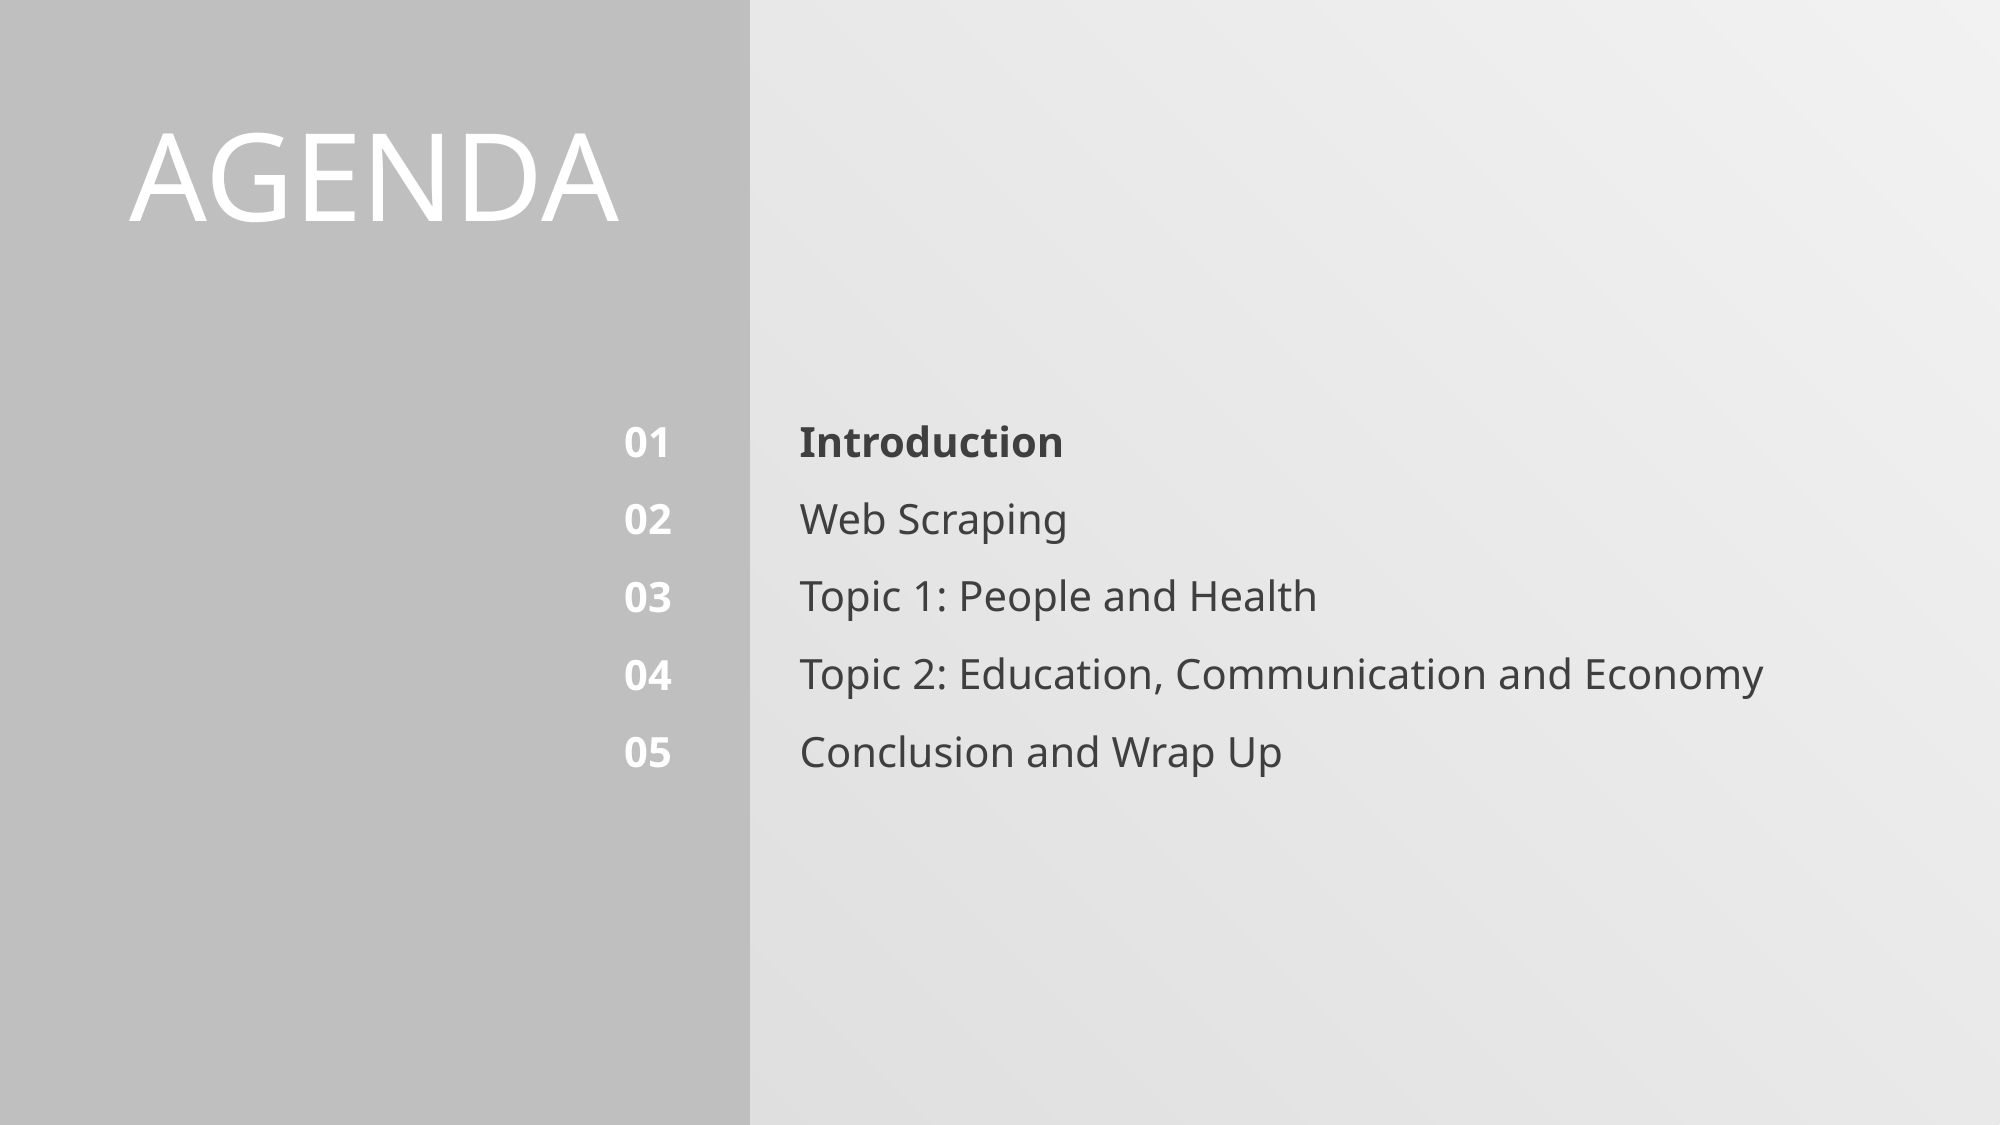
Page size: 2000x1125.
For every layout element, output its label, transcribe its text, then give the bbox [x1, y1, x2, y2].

text_box [0, 0, 751, 1125]
text_box 03 [466, 563, 687, 629]
text_box Topic 2: Education, Communication and Economy [799, 633, 1934, 711]
text_box 05 [466, 718, 687, 784]
text_box 02 [466, 485, 687, 551]
text_box Topic 1: People and Health [799, 556, 1934, 633]
text_box Conclusion and Wrap Up [799, 711, 1934, 791]
text_box Web Scraping [799, 478, 1934, 556]
text_box AGENDA [51, 99, 699, 247]
text_box 01 [466, 408, 687, 473]
text_box Introduction [799, 401, 1934, 478]
text_box 04 [466, 641, 687, 706]
